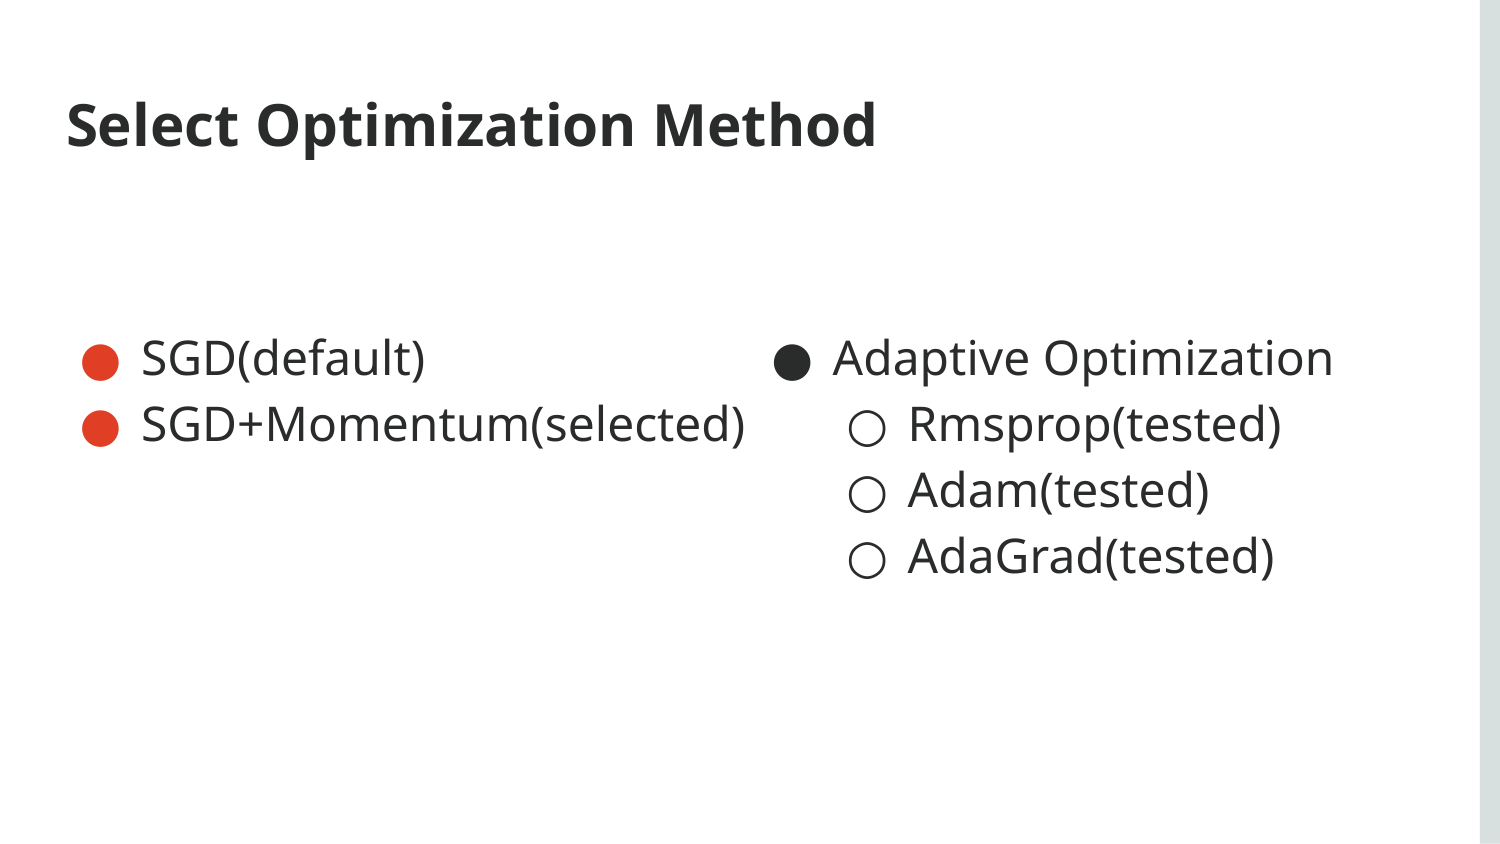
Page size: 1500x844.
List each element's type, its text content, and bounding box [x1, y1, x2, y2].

list SGD(default) SGD+Momentum(selected) [51, 304, 742, 844]
list Adaptive Optimization Rmsprop(tested) Adam(tested) AdaGrad(tested) [742, 304, 1399, 844]
title Select Optimization Method [51, 72, 1449, 167]
